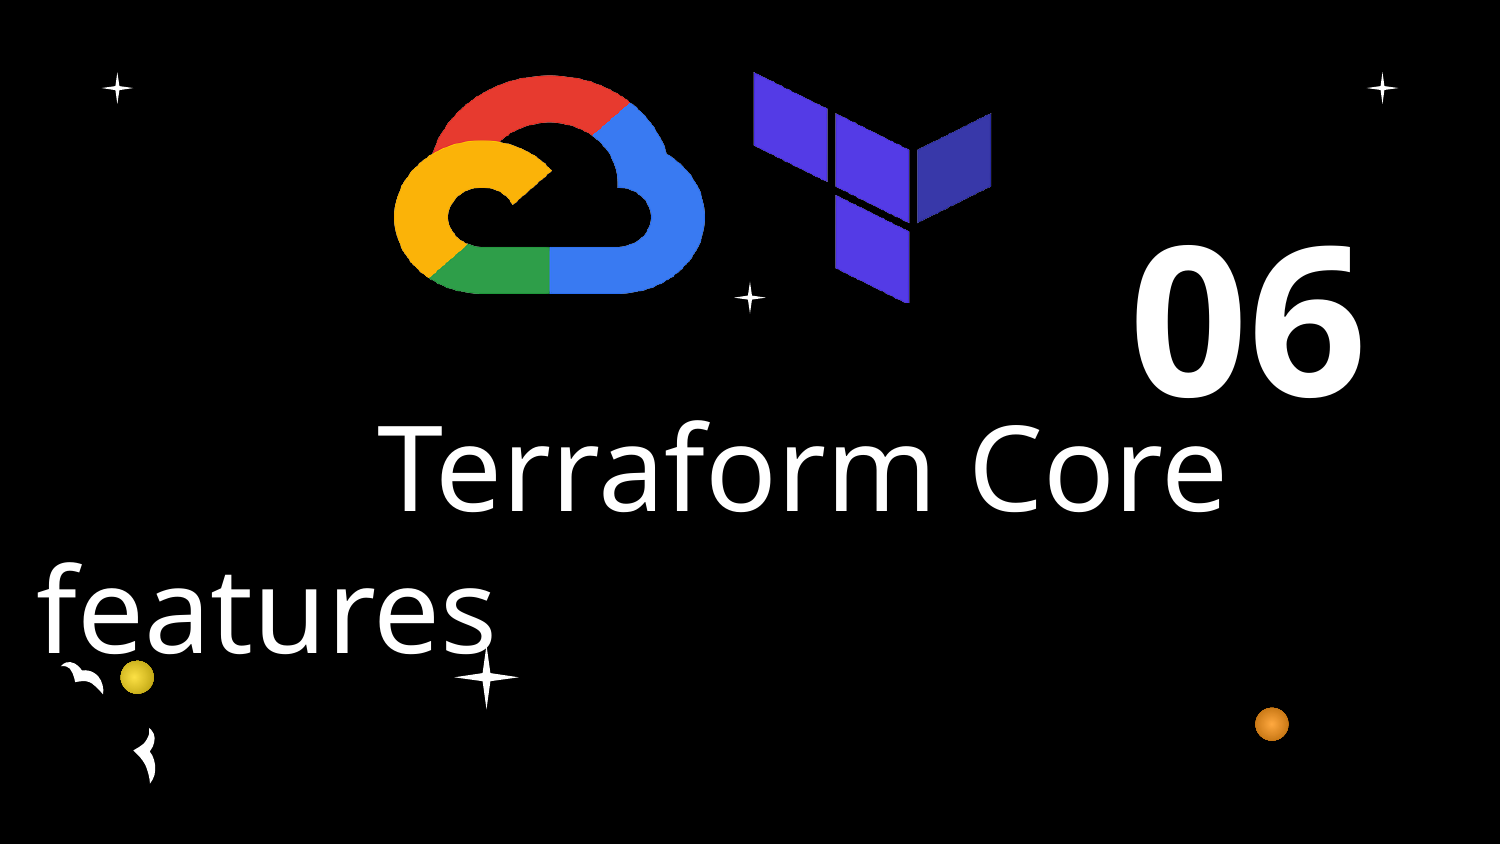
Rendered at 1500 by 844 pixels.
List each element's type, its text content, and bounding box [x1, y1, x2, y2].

text_box [101, 72, 134, 104]
text_box [1366, 72, 1399, 104]
title Terraform Core features [21, 341, 1399, 728]
title 06 [823, 208, 1383, 341]
text_box [1256, 728, 1288, 741]
text_box [133, 728, 156, 784]
picture [382, 55, 1003, 303]
